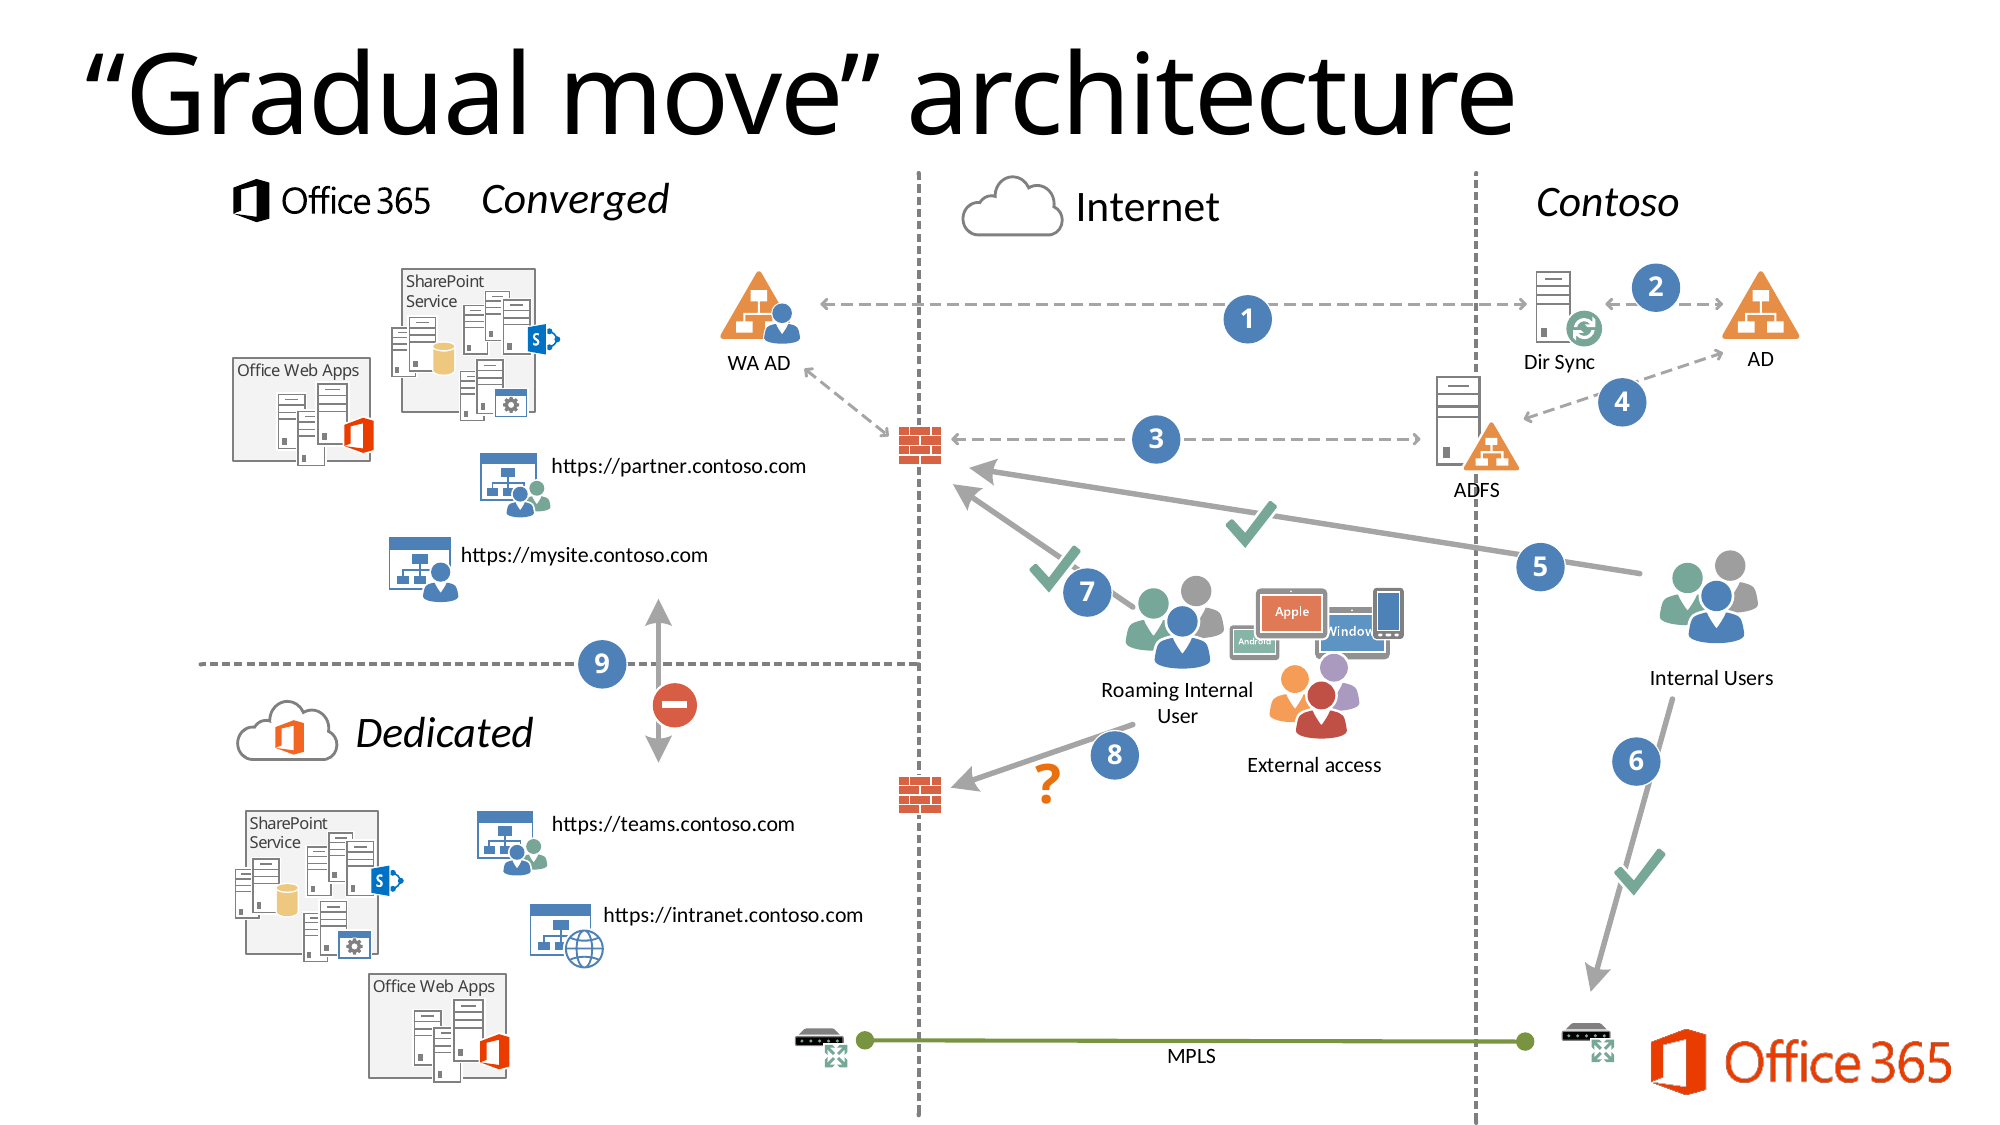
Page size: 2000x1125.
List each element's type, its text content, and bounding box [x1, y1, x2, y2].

picture [197, 159, 1978, 1125]
title “Gradual move” architecture [85, 37, 1914, 161]
